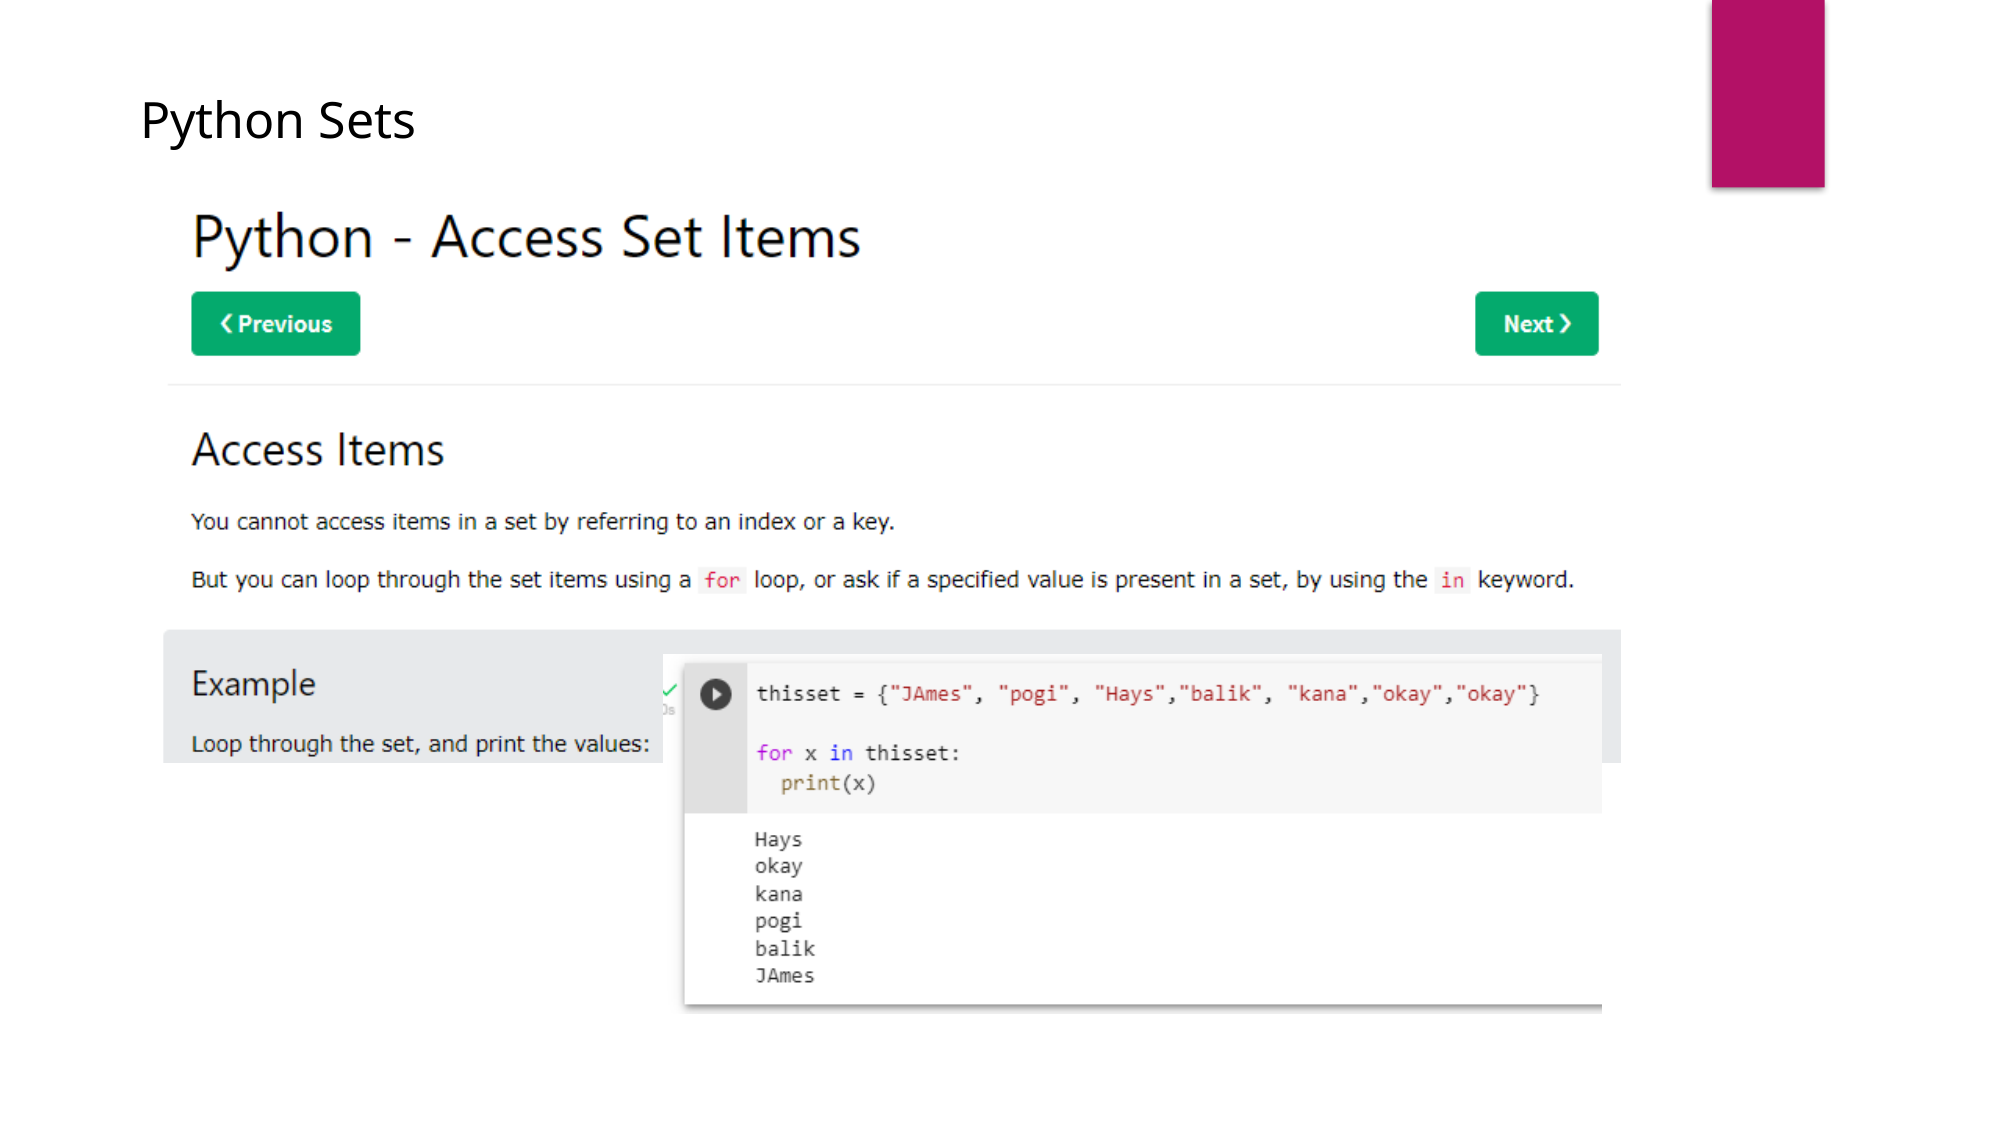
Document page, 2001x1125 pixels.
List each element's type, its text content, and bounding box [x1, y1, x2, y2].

text_box Python Sets [125, 81, 968, 156]
picture [162, 187, 1621, 1015]
